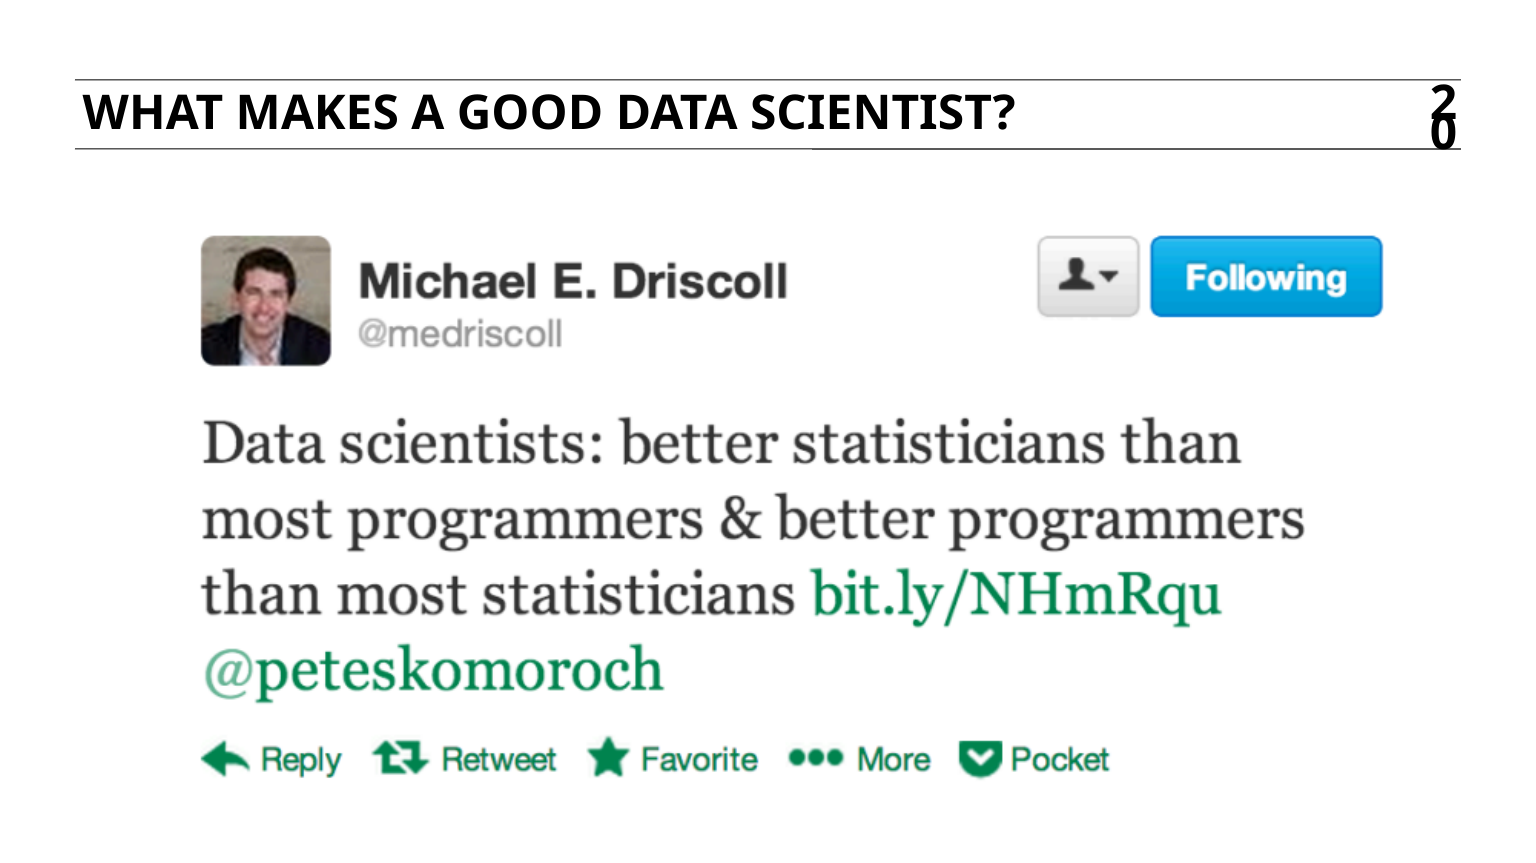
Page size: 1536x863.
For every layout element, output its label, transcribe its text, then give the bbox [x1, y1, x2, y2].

list What makes a good data scientist? [67, 81, 1118, 132]
slide_number 20 [1419, 86, 1461, 138]
picture [125, 193, 1431, 797]
